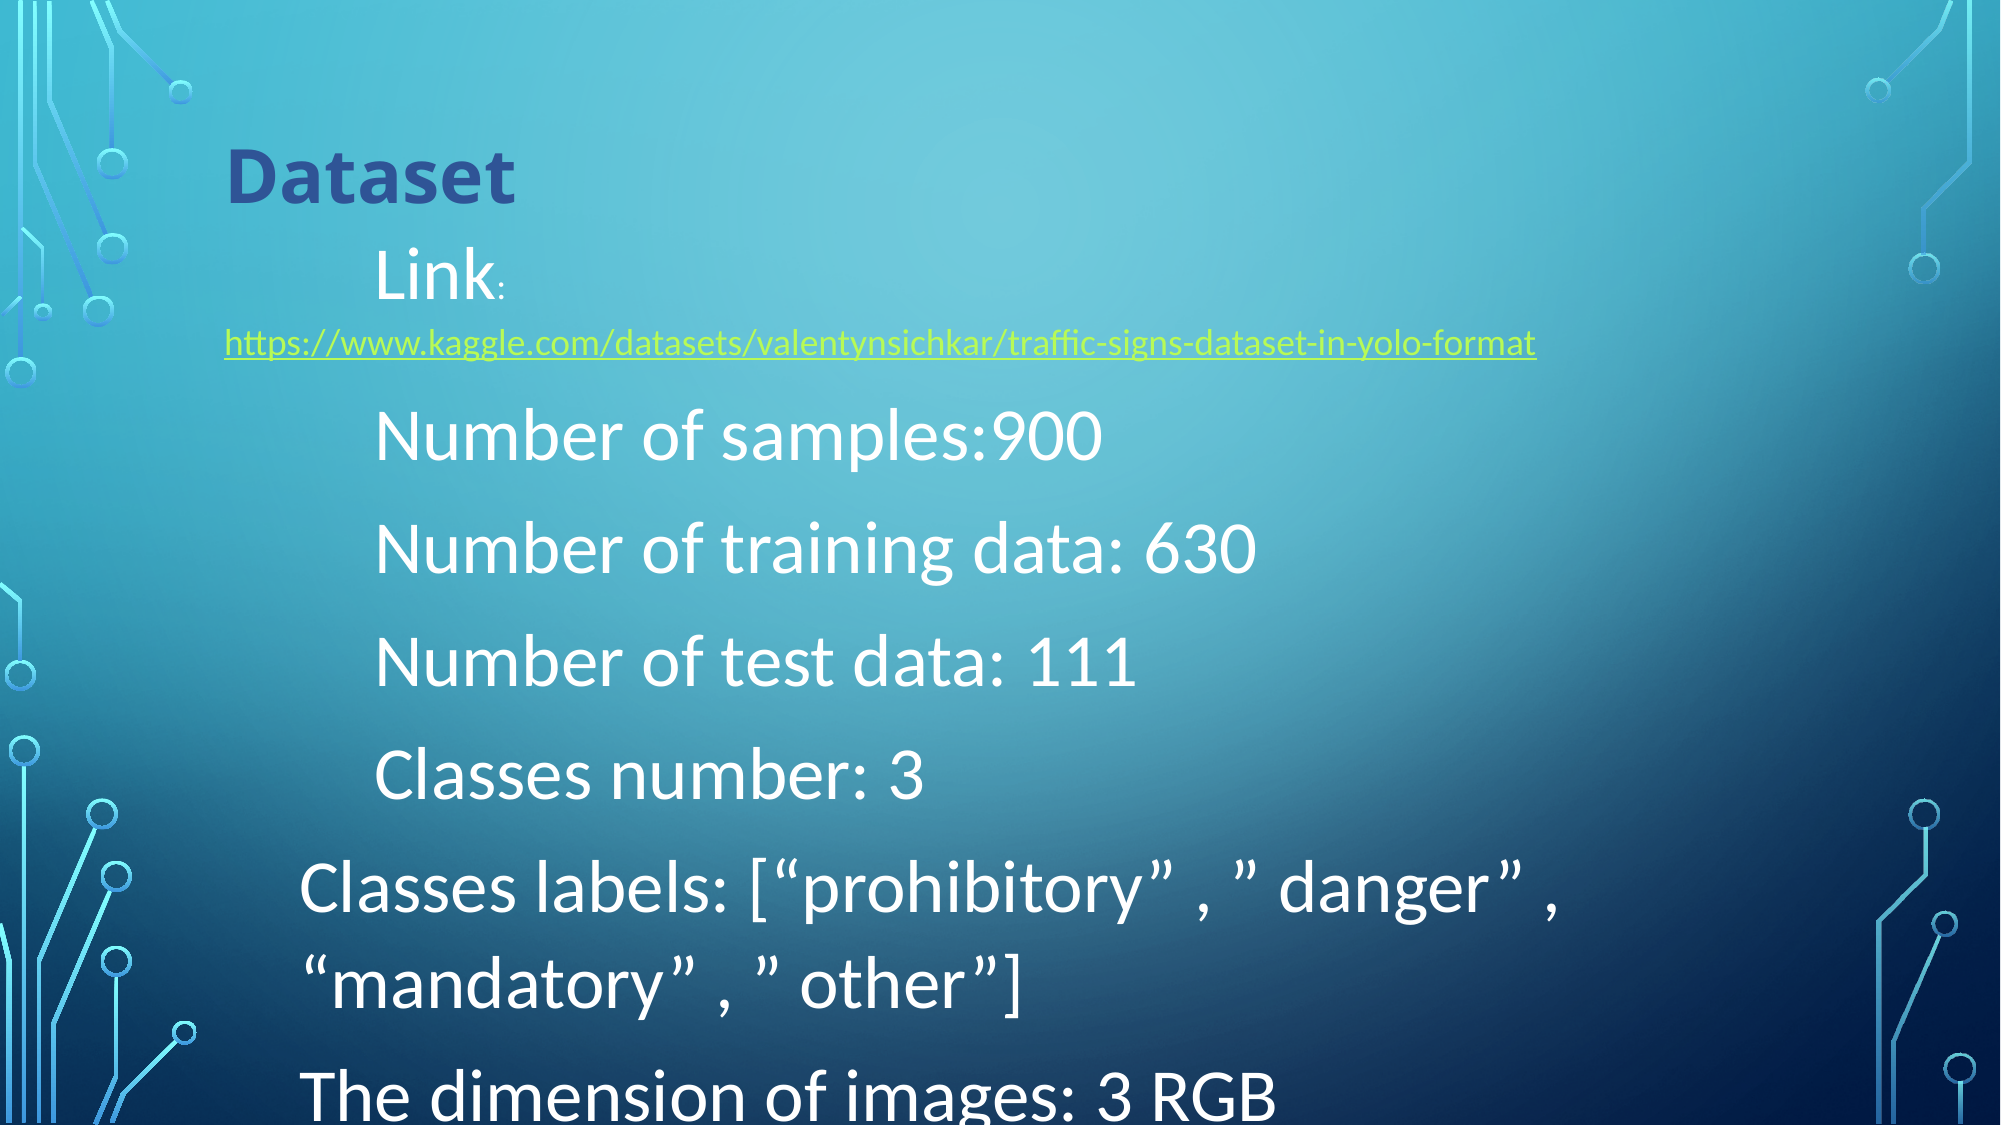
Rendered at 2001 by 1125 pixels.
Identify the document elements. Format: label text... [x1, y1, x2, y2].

text_box Dataset Link: https://www.kaggle.com/datasets/valentynsichkar/traffic-signs-dataset-in-yolo-format Number of samples:900 Number of training data: 630 Number of test data: 111 Classes number: 3 Classes labels: [“prohibitory” , ” danger” , “mandatory” , ” other”] The dimension of images: 3 RGB [209, 114, 1843, 1125]
